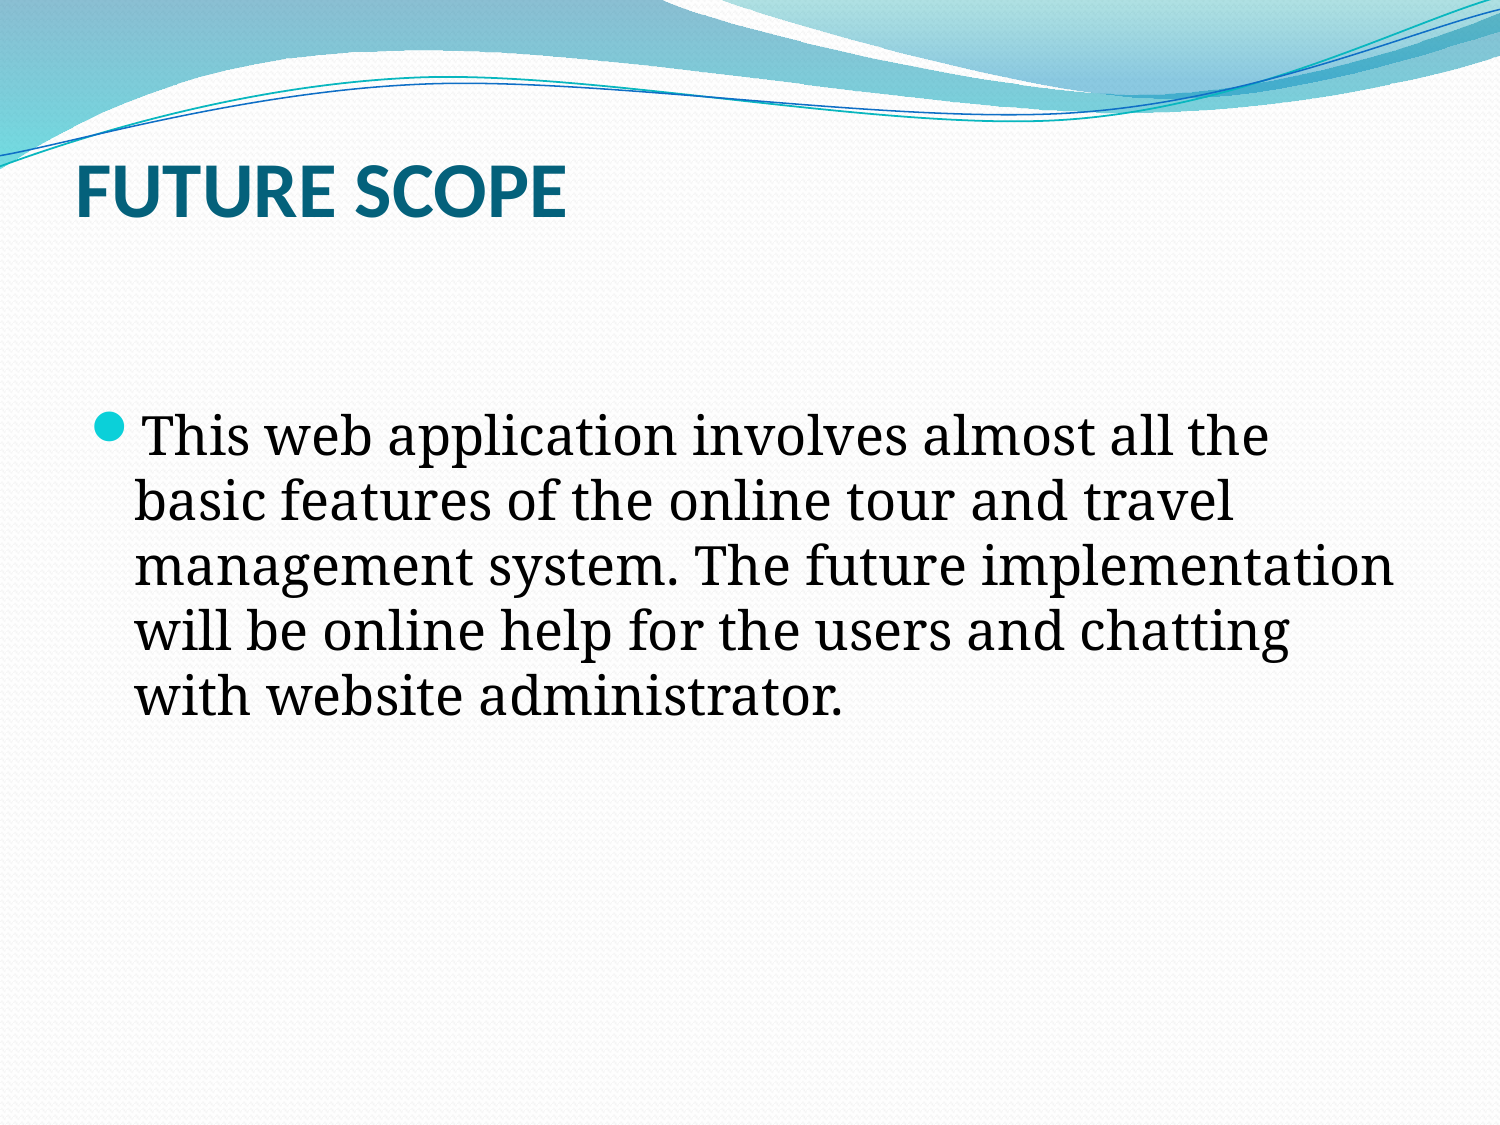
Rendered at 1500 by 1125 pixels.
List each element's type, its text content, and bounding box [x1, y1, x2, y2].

title FUTURE SCOPE [74, 128, 1426, 317]
list This web application involves almost all the basic features of the online tour and travel management system. The future implementation will be online help for the users and chatting with website administrator. [74, 317, 1426, 1038]
